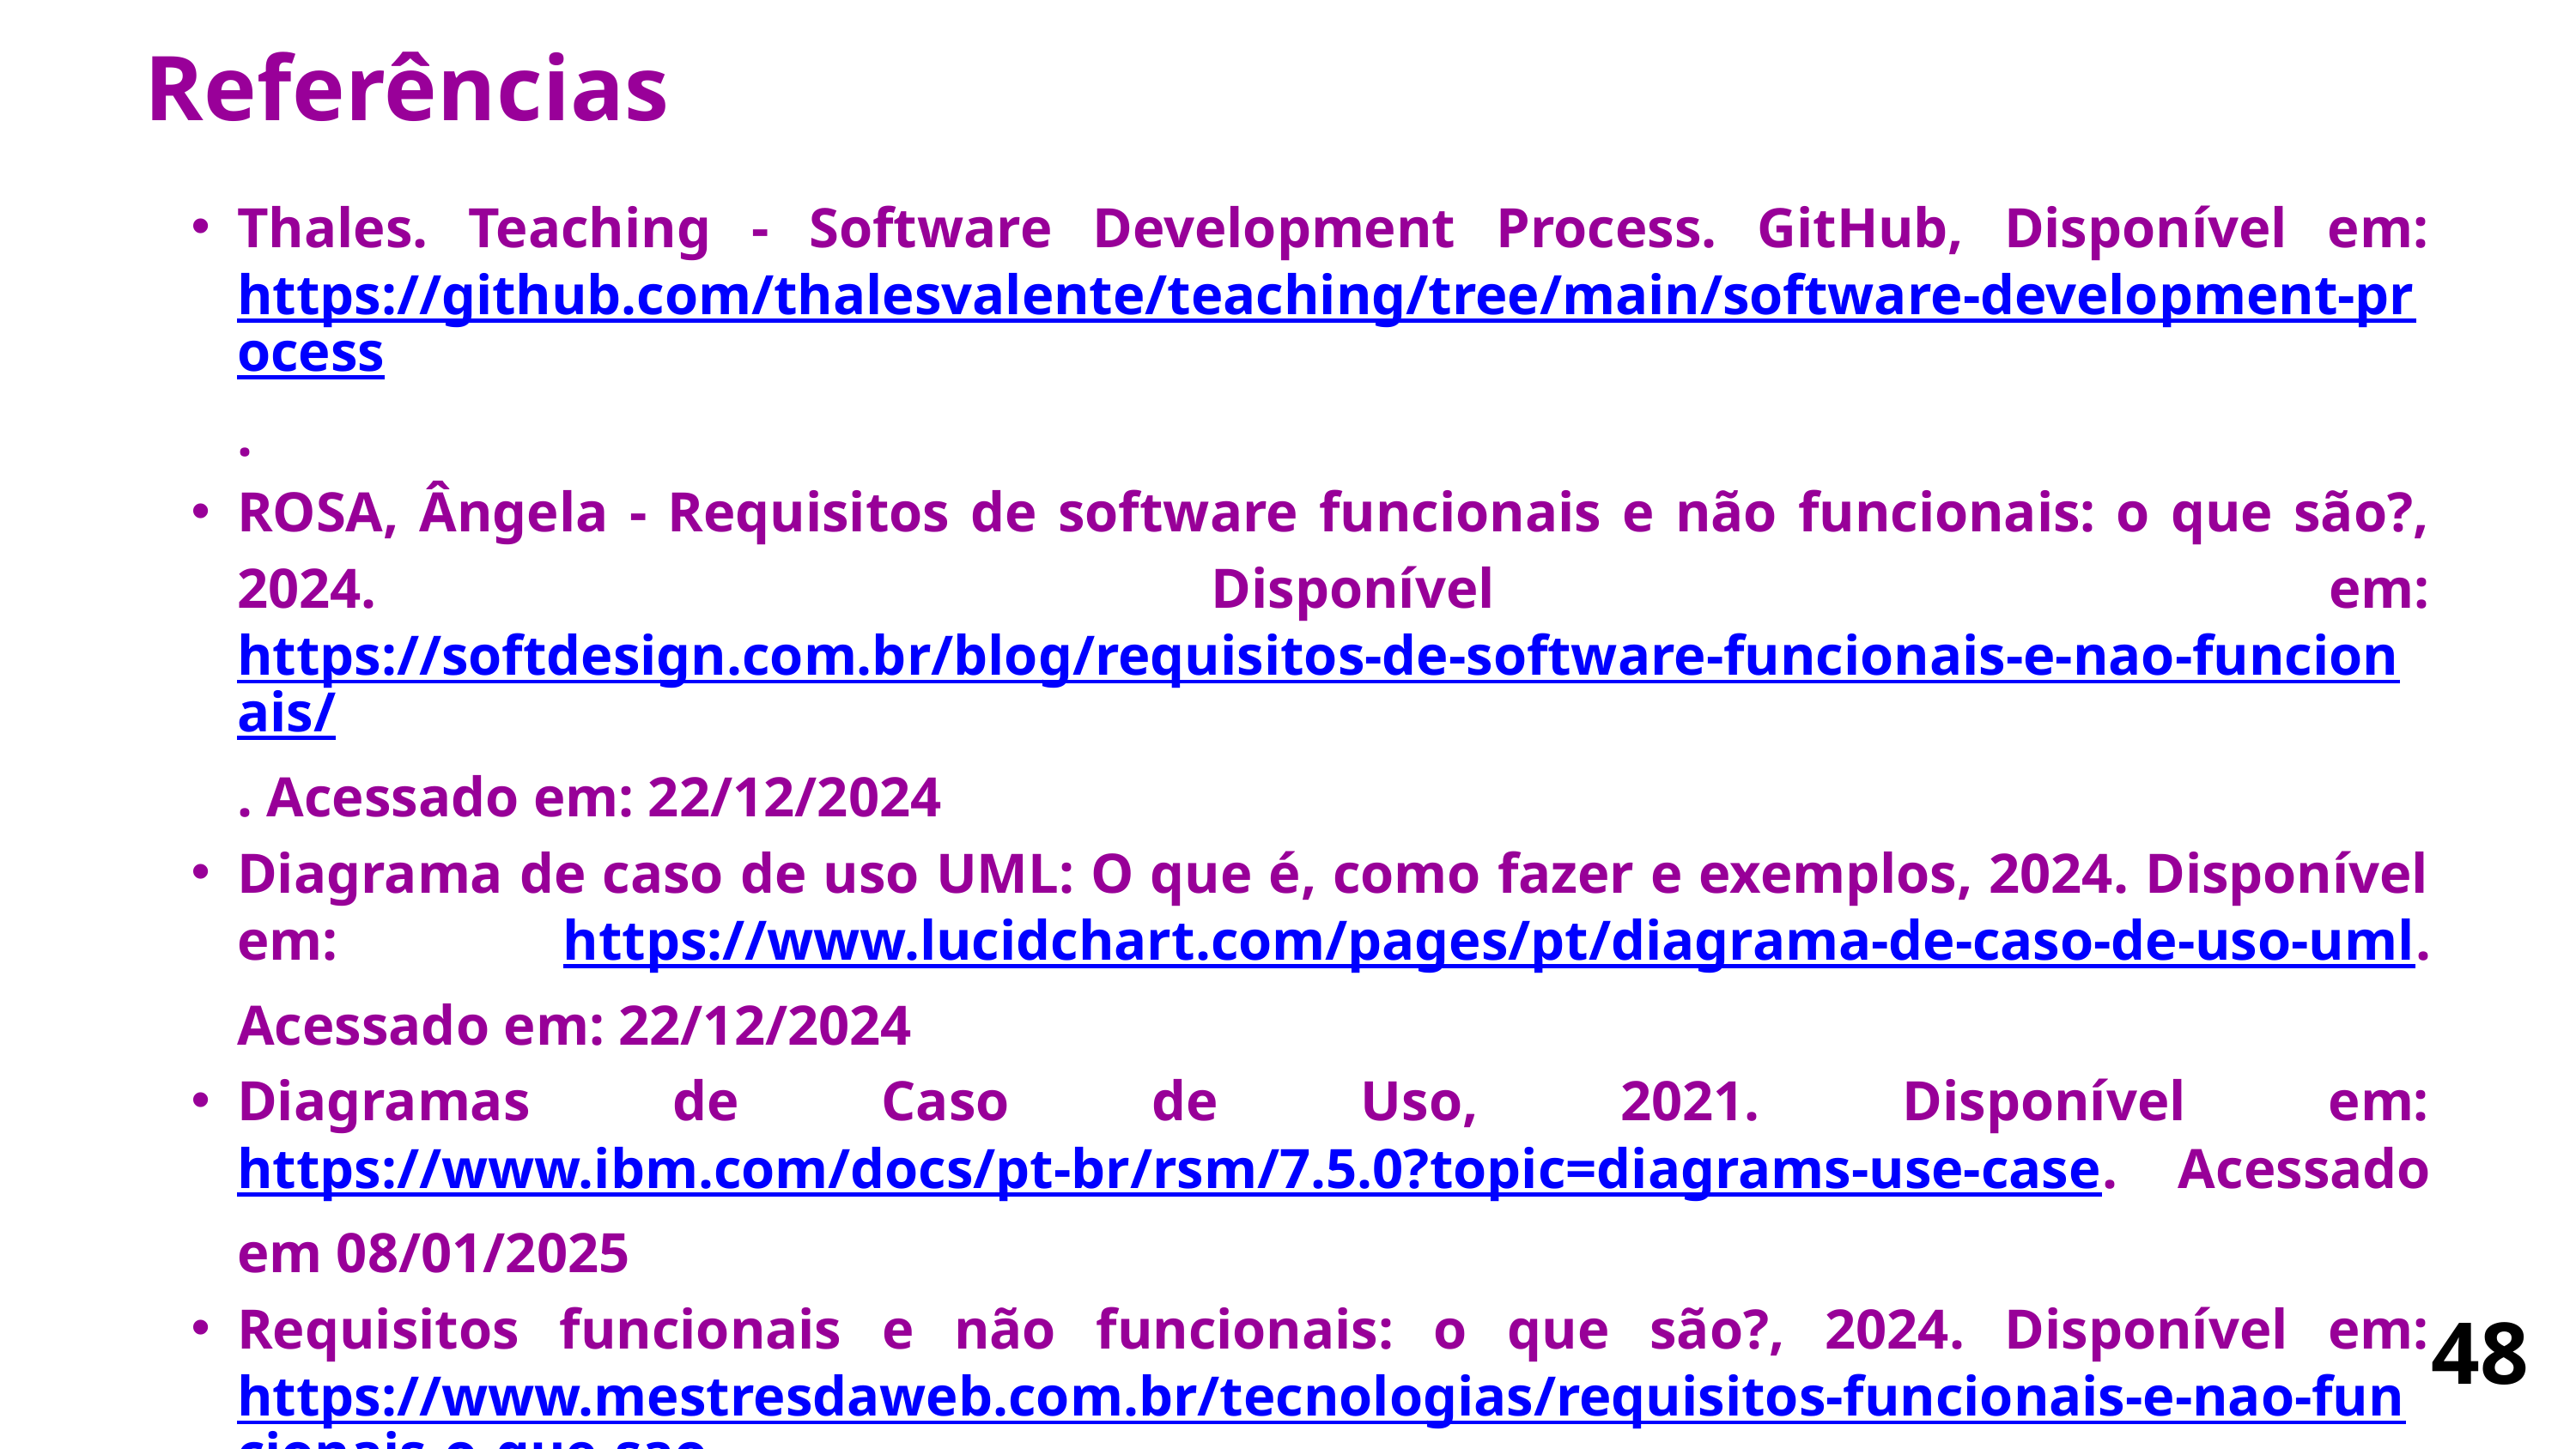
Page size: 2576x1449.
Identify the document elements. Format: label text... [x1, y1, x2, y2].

text_box Thales. Teaching - Software Development Process. GitHub, Disponível em: https://github.com/thalesvalente/teaching/tree/main/software-development-process. ROSA, Ângela - Requisitos de software funcionais e não funcionais: o que são?, 2024. Disponível em: https://softdesign.com.br/blog/requisitos-de-software-funcionais-e-nao-funcionais/. Acessado em: 22/12/2024 Diagrama de caso de uso UML: O que é, como fazer e exemplos, 2024. Disponível em: https://www.lucidchart.com/pages/pt/diagrama-de-caso-de-uso-uml. Acessado em: 22/12/2024 Diagramas de Caso de Uso, 2021. Disponível em: https://www.ibm.com/docs/pt-br/rsm/7.5.0?topic=diagrams-use-case. Acessado em 08/01/2025 Requisitos funcionais e não funcionais: o que são?, 2024. Disponível em: https://www.mestresdaweb.com.br/tecnologias/requisitos-funcionais-e-nao-funcionais-o-que-sao. Acessado em: 02/01/2025 Diagramas de Seqüência, 2021. Disponível em: https://www.ibm.com/docs/pt-br/rsm/7.5.0?topic=uml-sequence-diagrams. Acessado em: 02/01/2025. [144, 182, 2432, 1449]
text_box Referências [144, 33, 2110, 139]
text_box 48 [2431, 1300, 2576, 1402]
